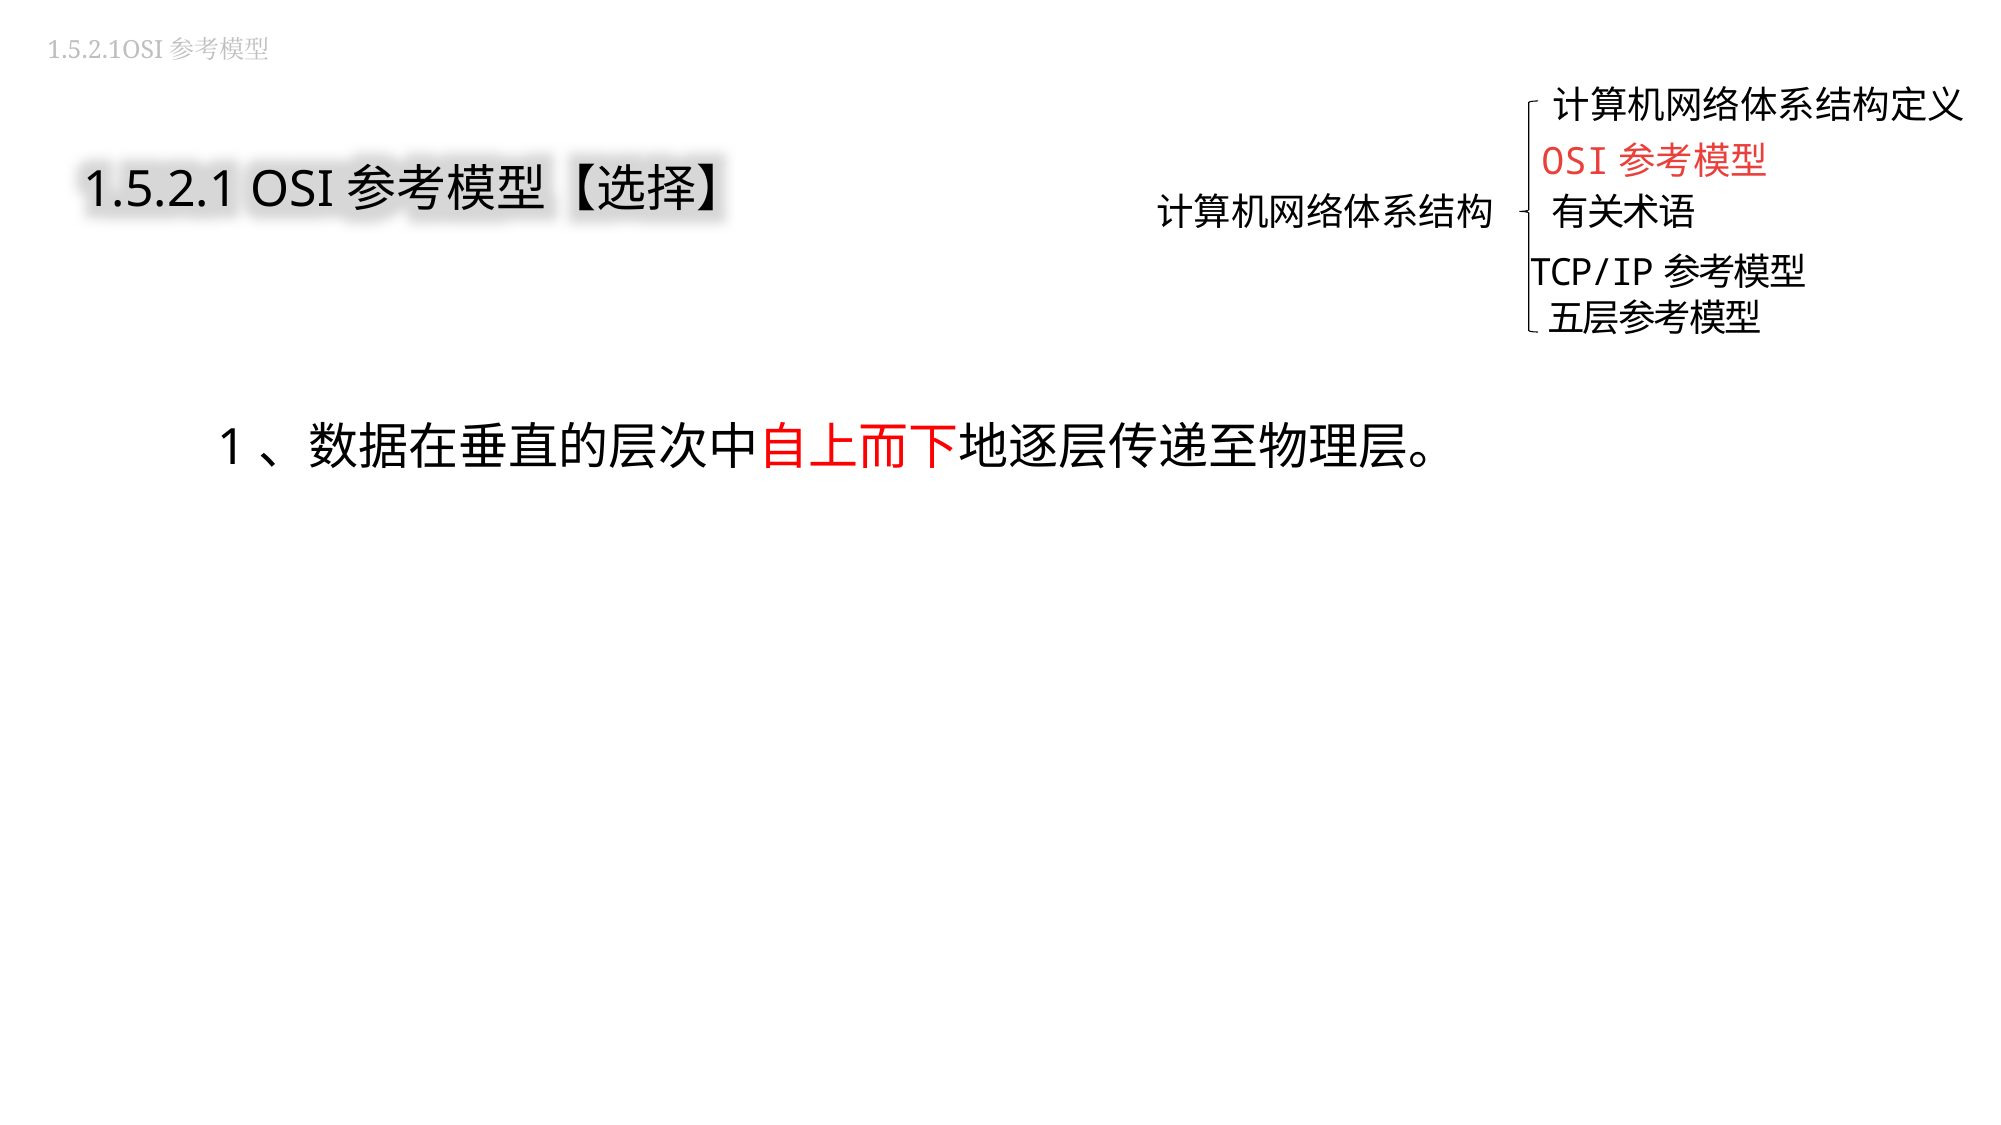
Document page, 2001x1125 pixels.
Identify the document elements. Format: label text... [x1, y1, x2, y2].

text_box 1.5.2.1 OSI参考模型【选择】 [65, 93, 966, 250]
text_box 计算机网络体系结构定义 [1538, 73, 1987, 134]
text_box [1141, 100, 1864, 347]
text_box 1、数据在垂直的层次中自上而下地逐层传递至物理层。 [202, 377, 1648, 482]
text_box 1.5.2.1OSI参考模型 [32, 26, 413, 71]
